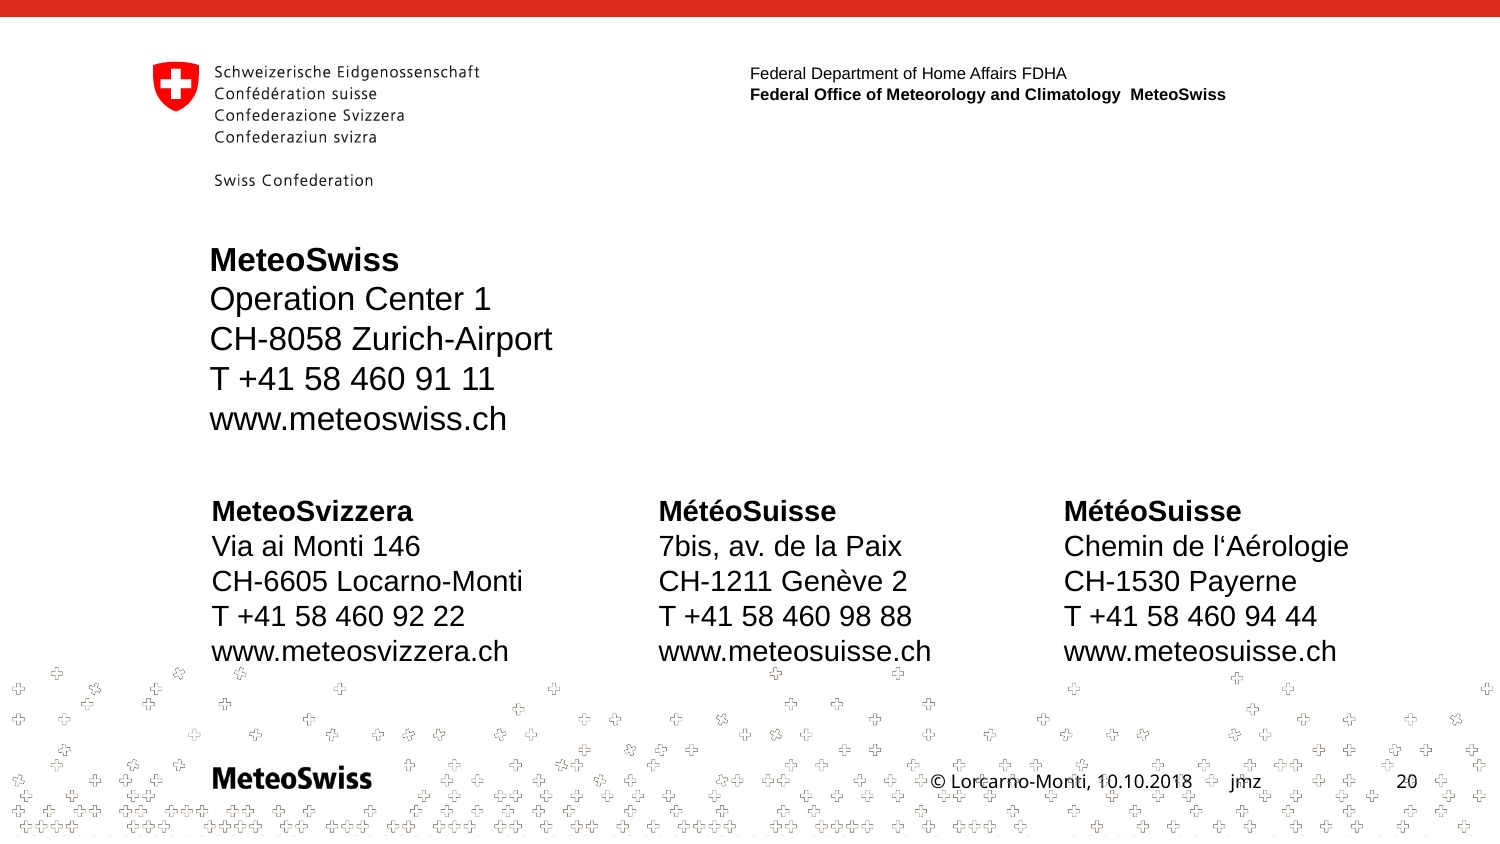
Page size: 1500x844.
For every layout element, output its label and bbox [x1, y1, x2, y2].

picture [12, 667, 1493, 836]
